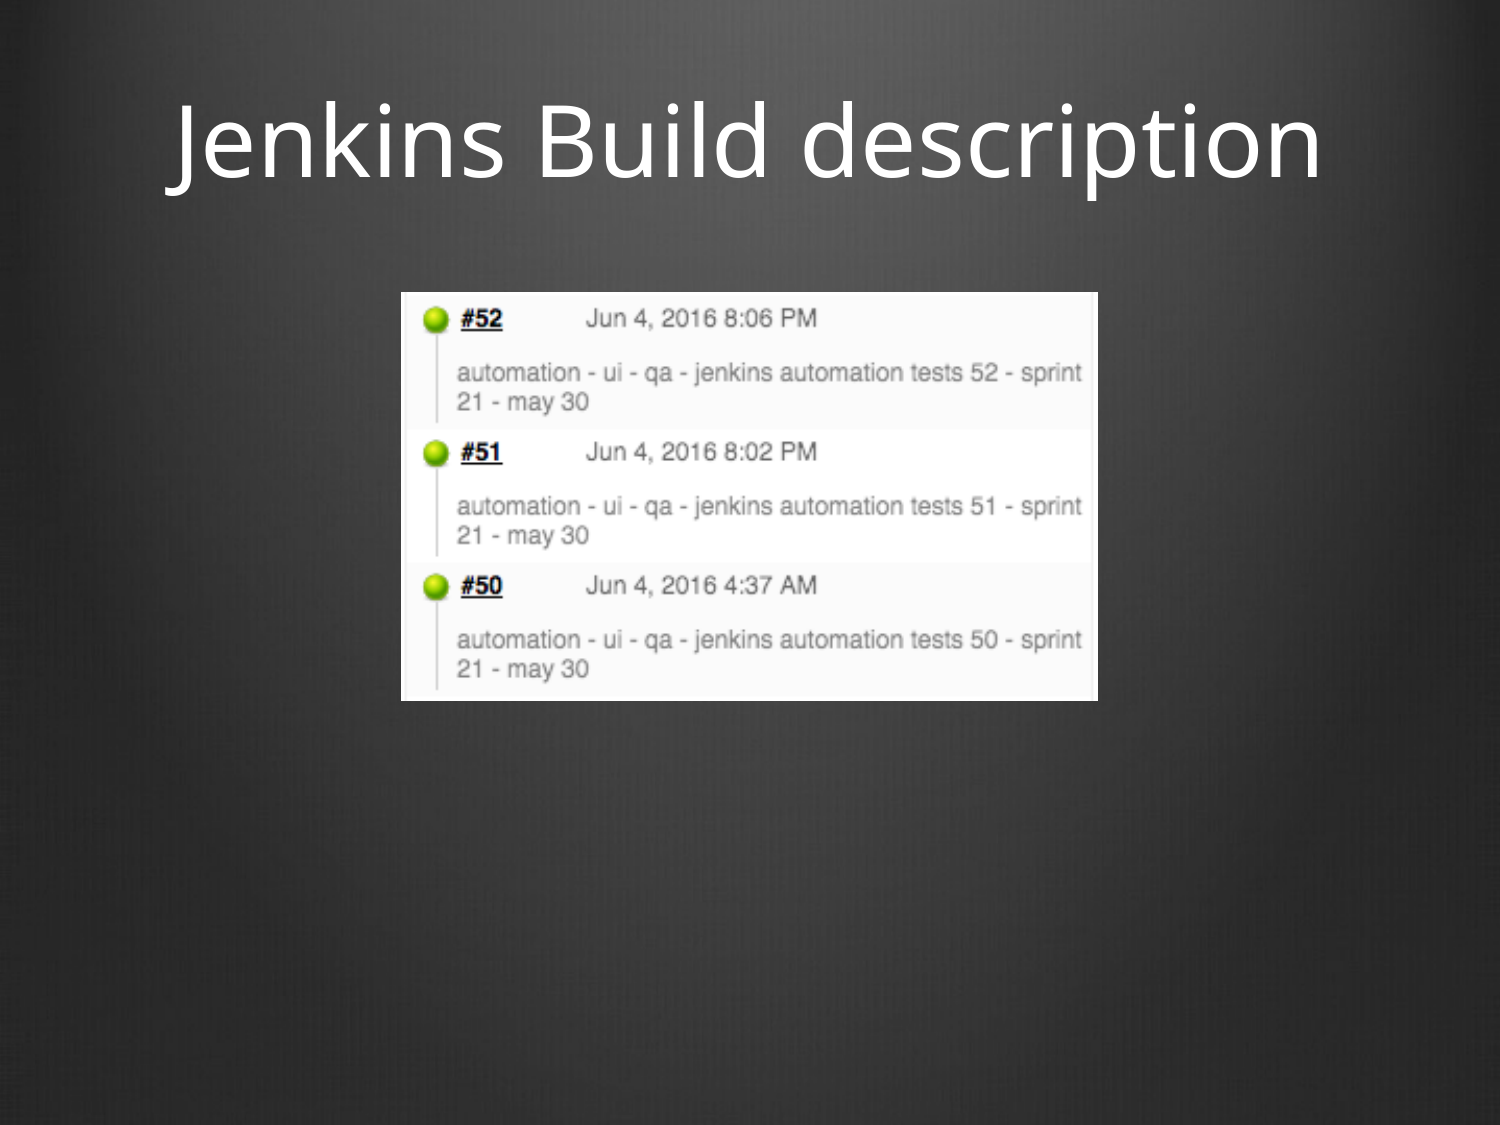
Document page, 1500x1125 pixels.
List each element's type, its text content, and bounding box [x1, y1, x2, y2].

title Jenkins Build description [112, 19, 1388, 255]
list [401, 292, 1098, 701]
